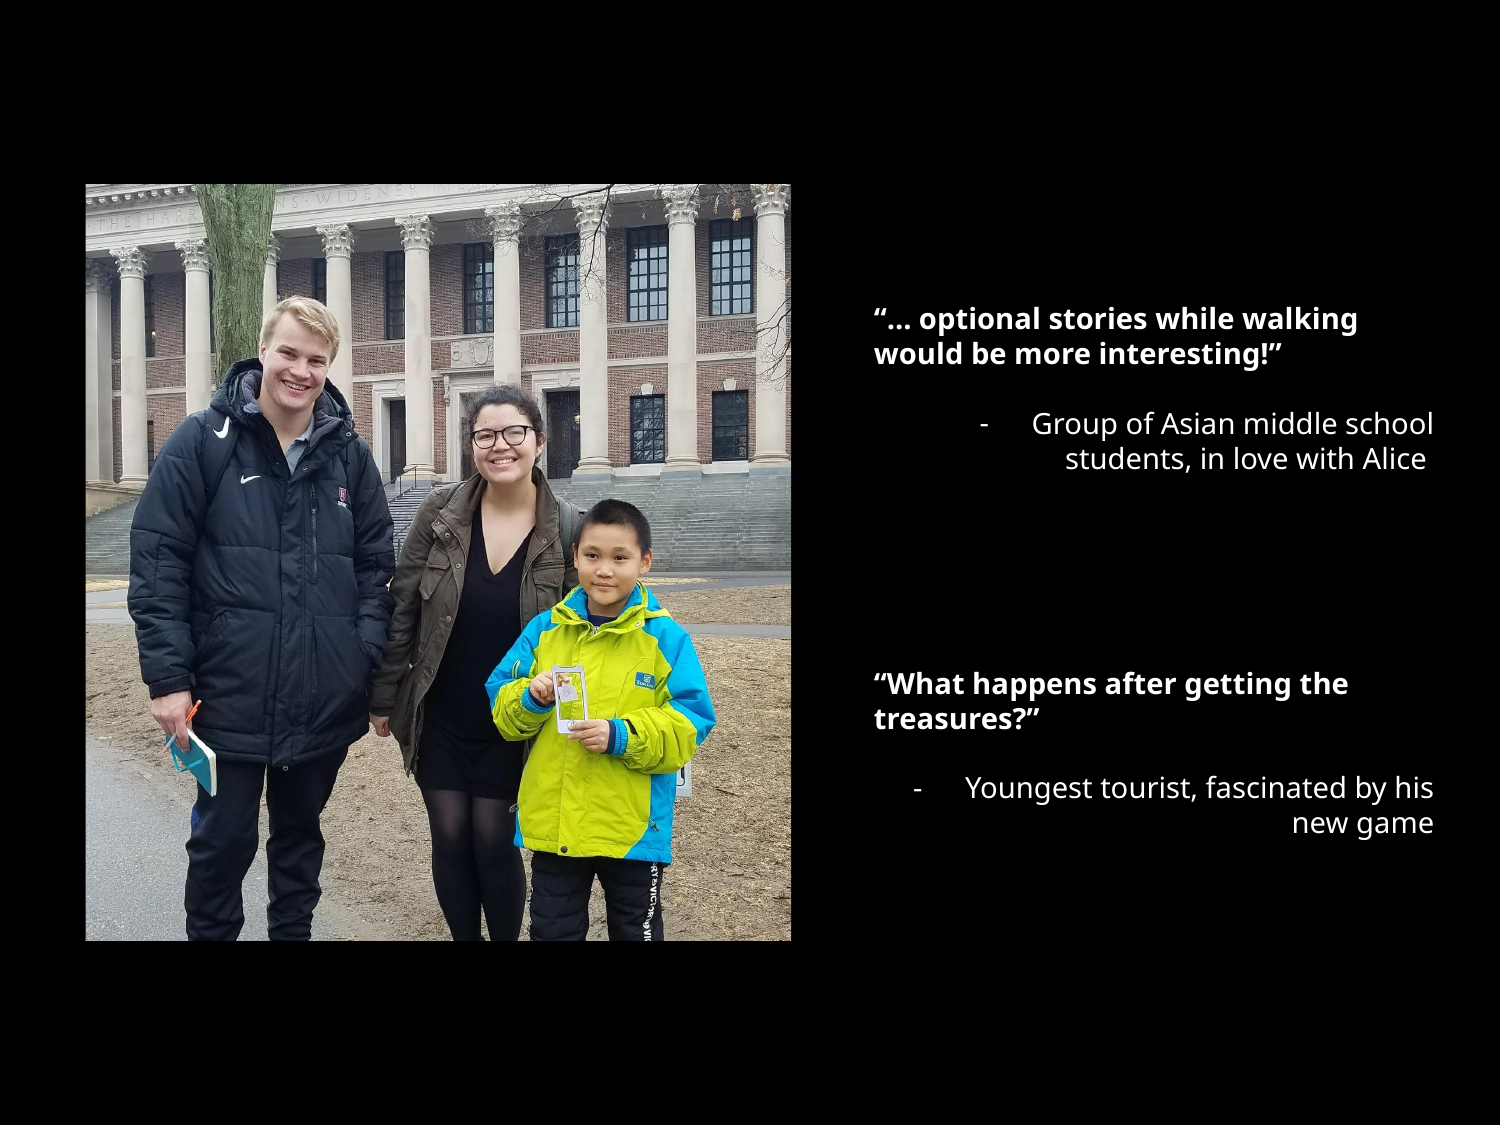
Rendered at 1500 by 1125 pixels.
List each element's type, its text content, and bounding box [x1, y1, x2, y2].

text_box “... optional stories while walking would be more interesting!” Group of Asian middle school students, in love with Alice [858, 285, 1450, 475]
picture [85, 184, 792, 941]
text_box “What happens after getting the treasures?” Youngest tourist, fascinated by his new game [858, 649, 1450, 840]
